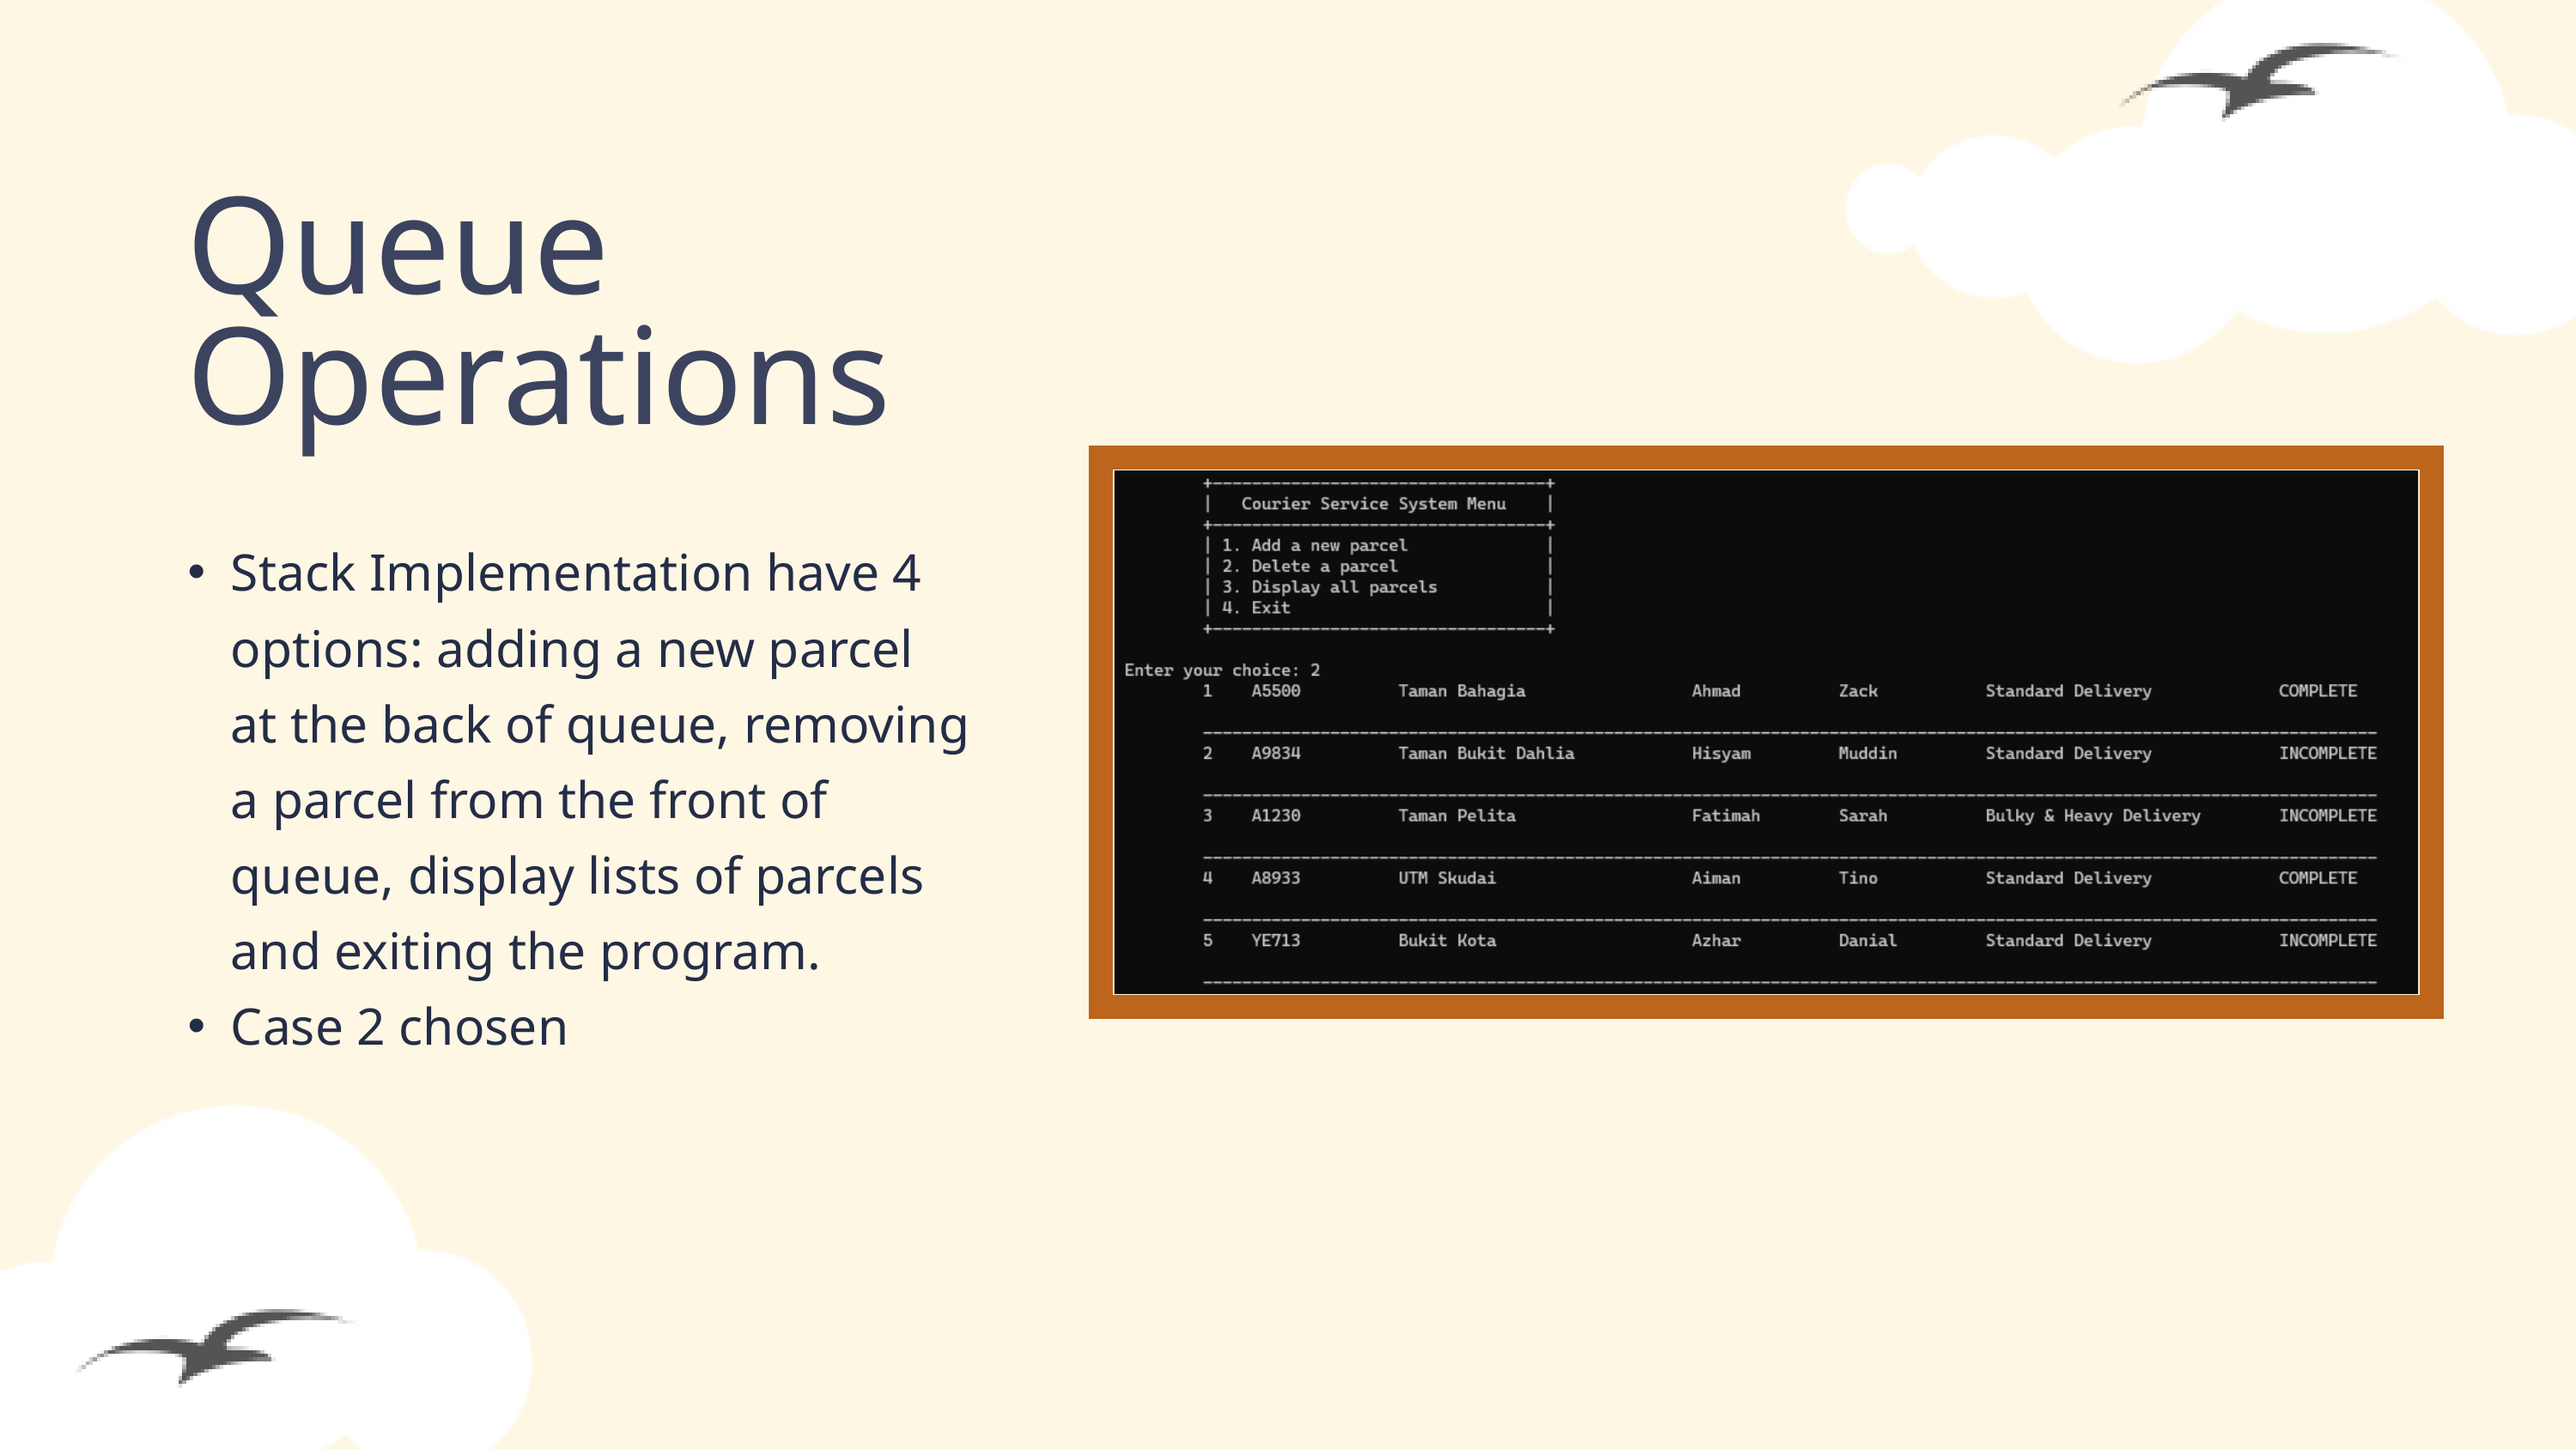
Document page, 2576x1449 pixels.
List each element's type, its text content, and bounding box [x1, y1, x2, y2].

text_box [0, 1100, 538, 1449]
text_box [2118, 43, 2405, 122]
text_box Stack Implementation have 4 options: adding a new parcel at the back of queue, removing a parcel from the front of queue, display lists of parcels and exiting the program. Case 2 chosen [144, 525, 971, 1056]
text_box [75, 1309, 361, 1388]
text_box [1841, 0, 2576, 370]
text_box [1100, 457, 2432, 1008]
text_box Queue Operations [186, 190, 1048, 452]
